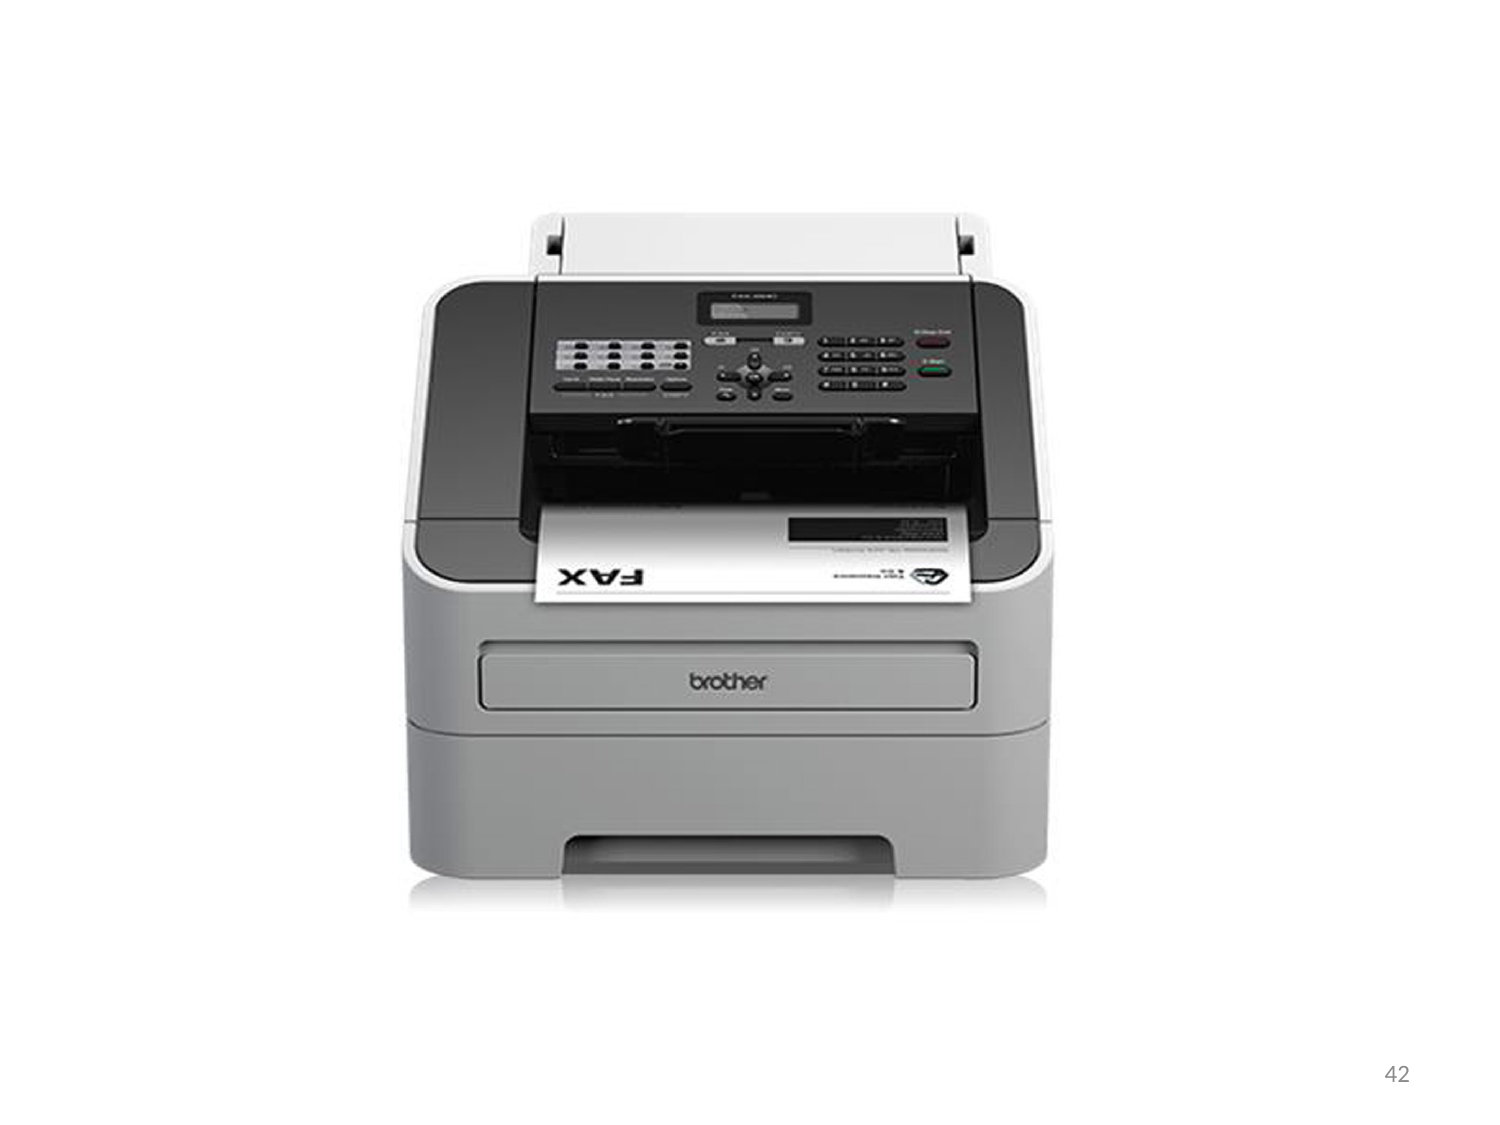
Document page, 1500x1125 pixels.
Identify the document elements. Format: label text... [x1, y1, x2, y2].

picture [368, 202, 1090, 923]
slide_number 42 [1074, 1042, 1425, 1103]
